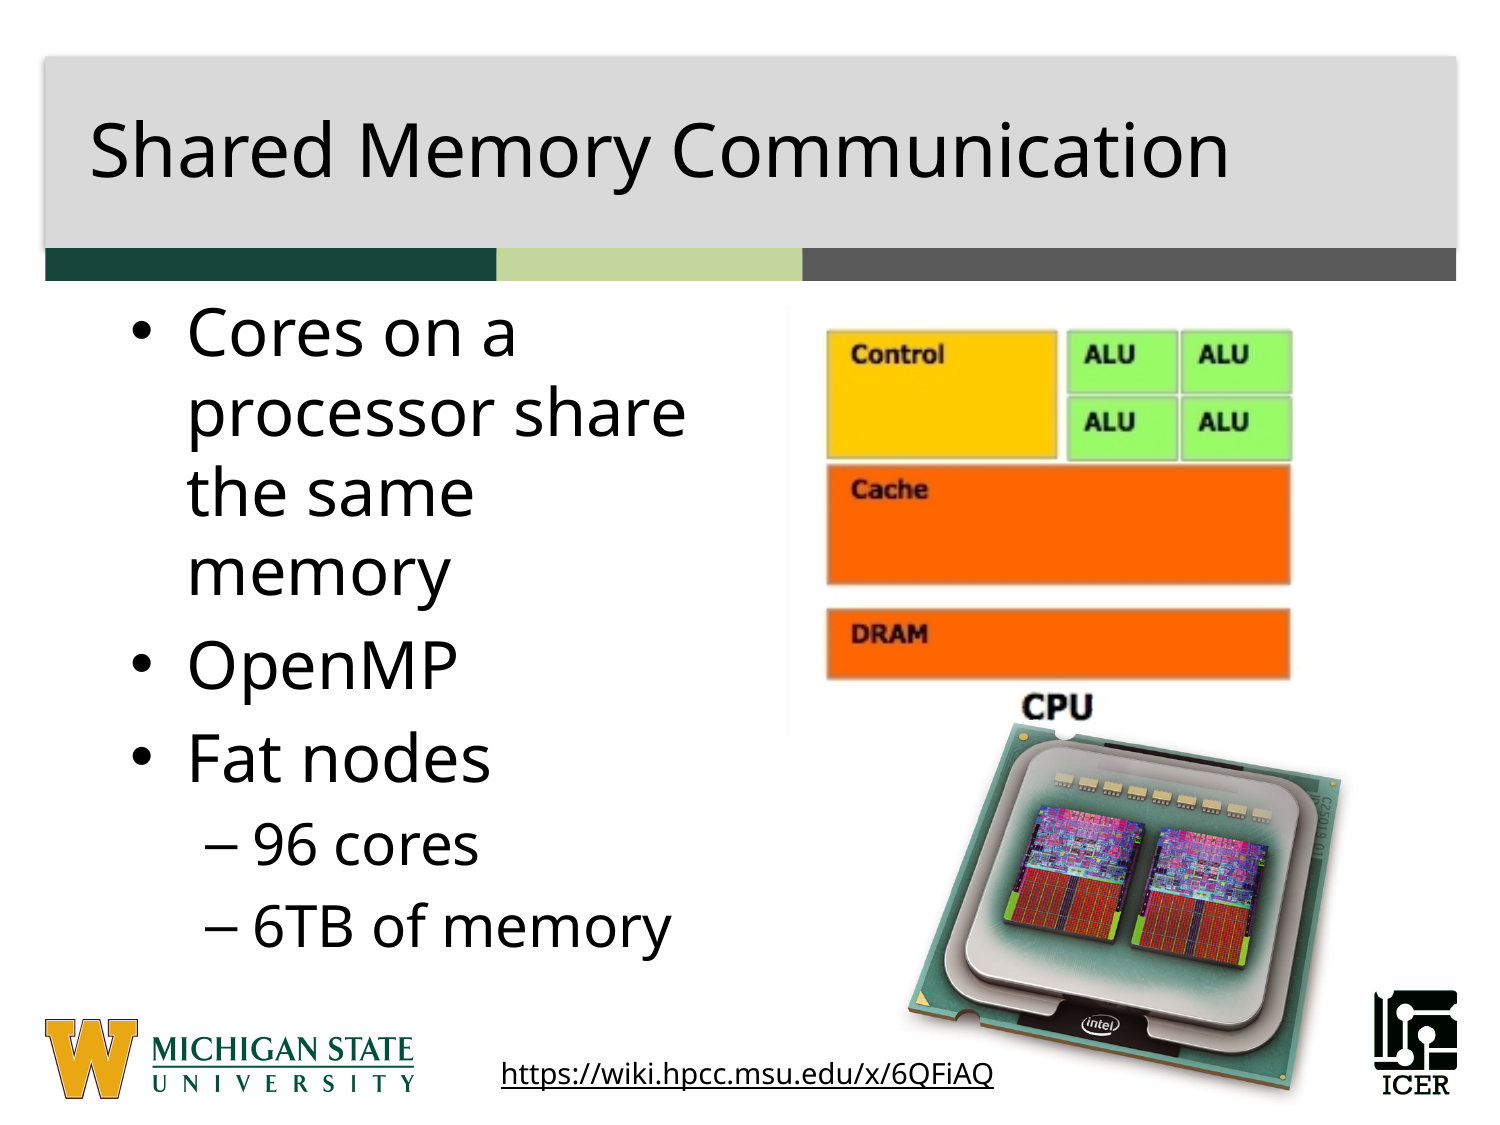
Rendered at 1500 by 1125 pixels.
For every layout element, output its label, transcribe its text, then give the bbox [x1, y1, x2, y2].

picture [45, 1012, 443, 1116]
picture [782, 306, 1357, 1106]
list Cores on a processor share the same memory OpenMP Fat nodes 96 cores 6TB of memory [115, 281, 748, 983]
title Shared Memory Communication [74, 94, 1426, 282]
picture [1374, 990, 1457, 1095]
